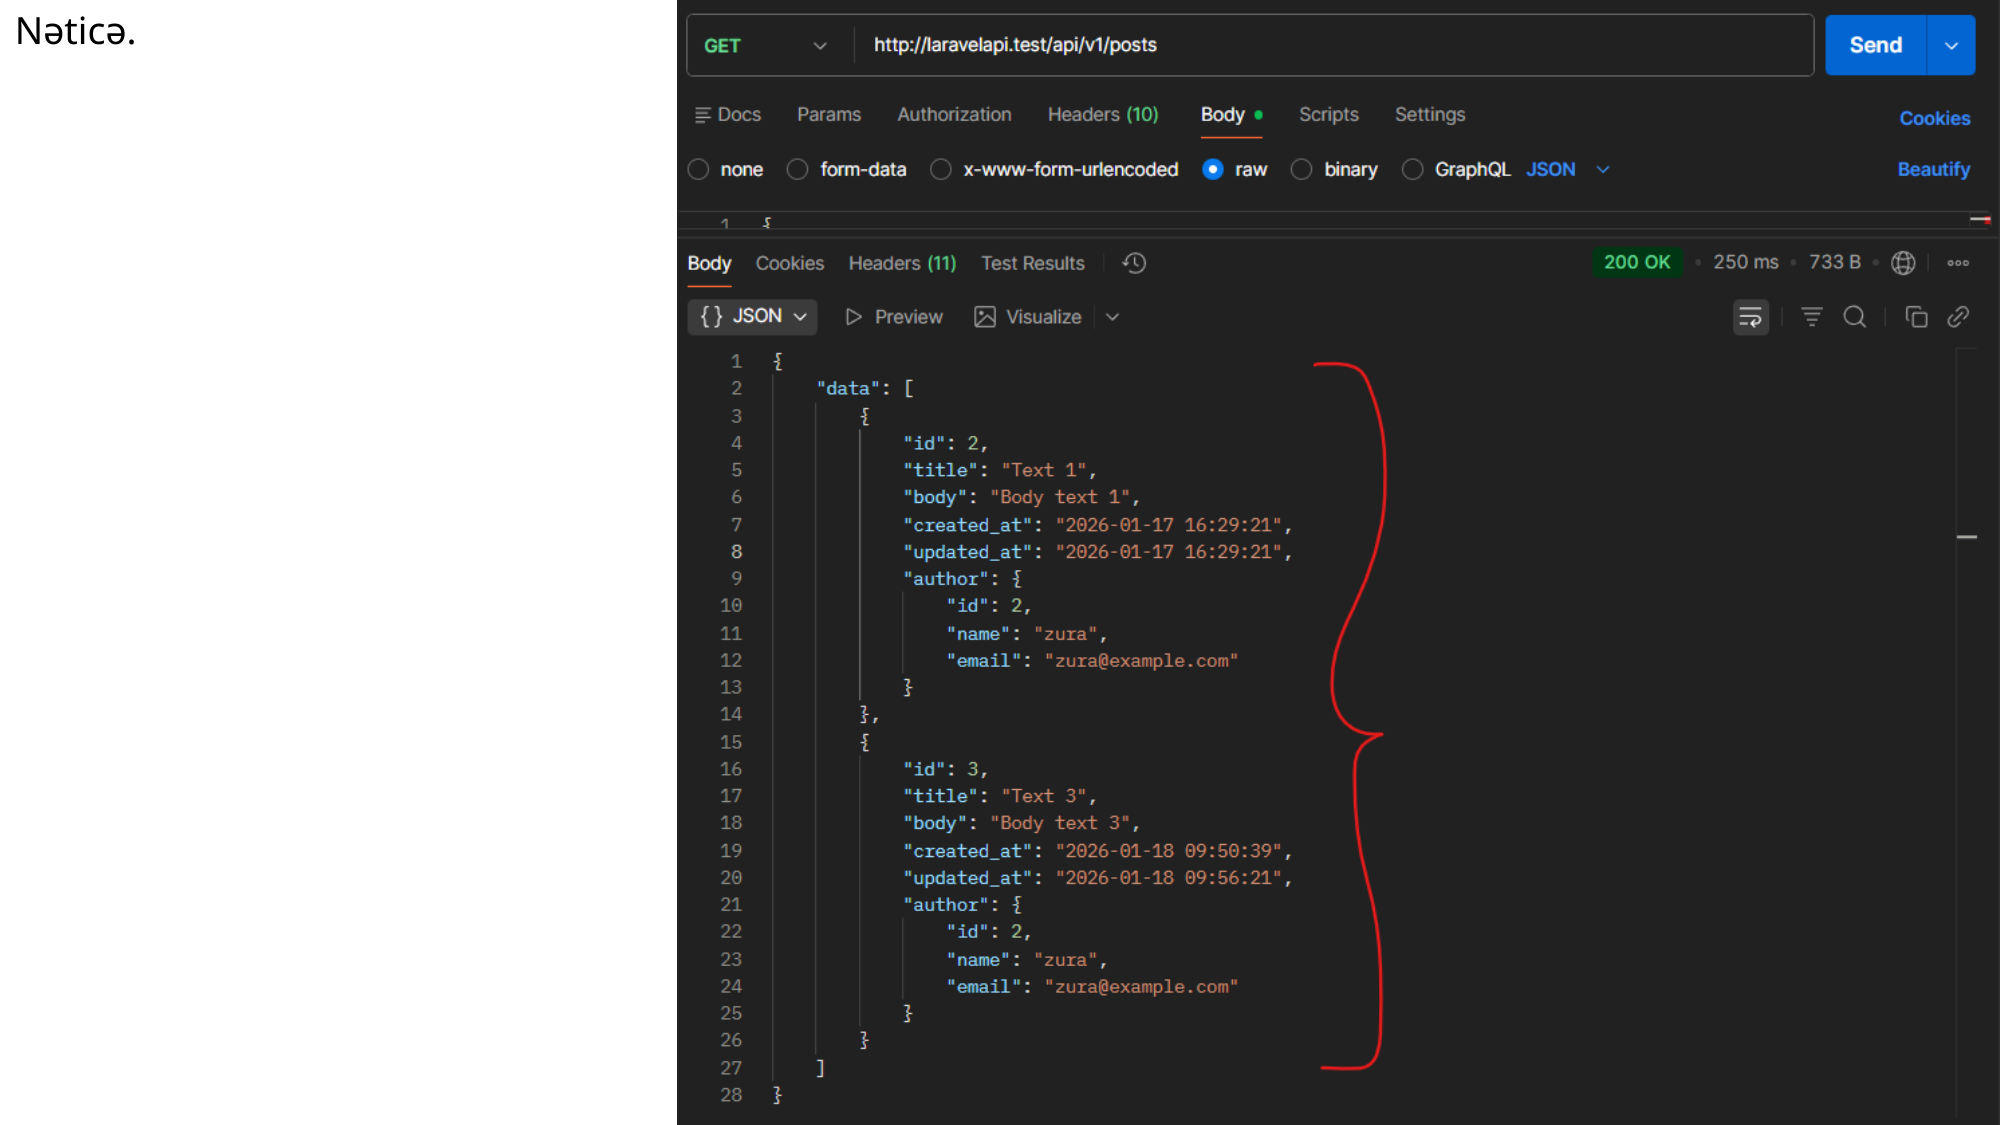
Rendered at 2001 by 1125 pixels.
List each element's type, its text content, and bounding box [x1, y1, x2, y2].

picture [677, 0, 2000, 1125]
text_box Nəticə. [0, 0, 677, 60]
